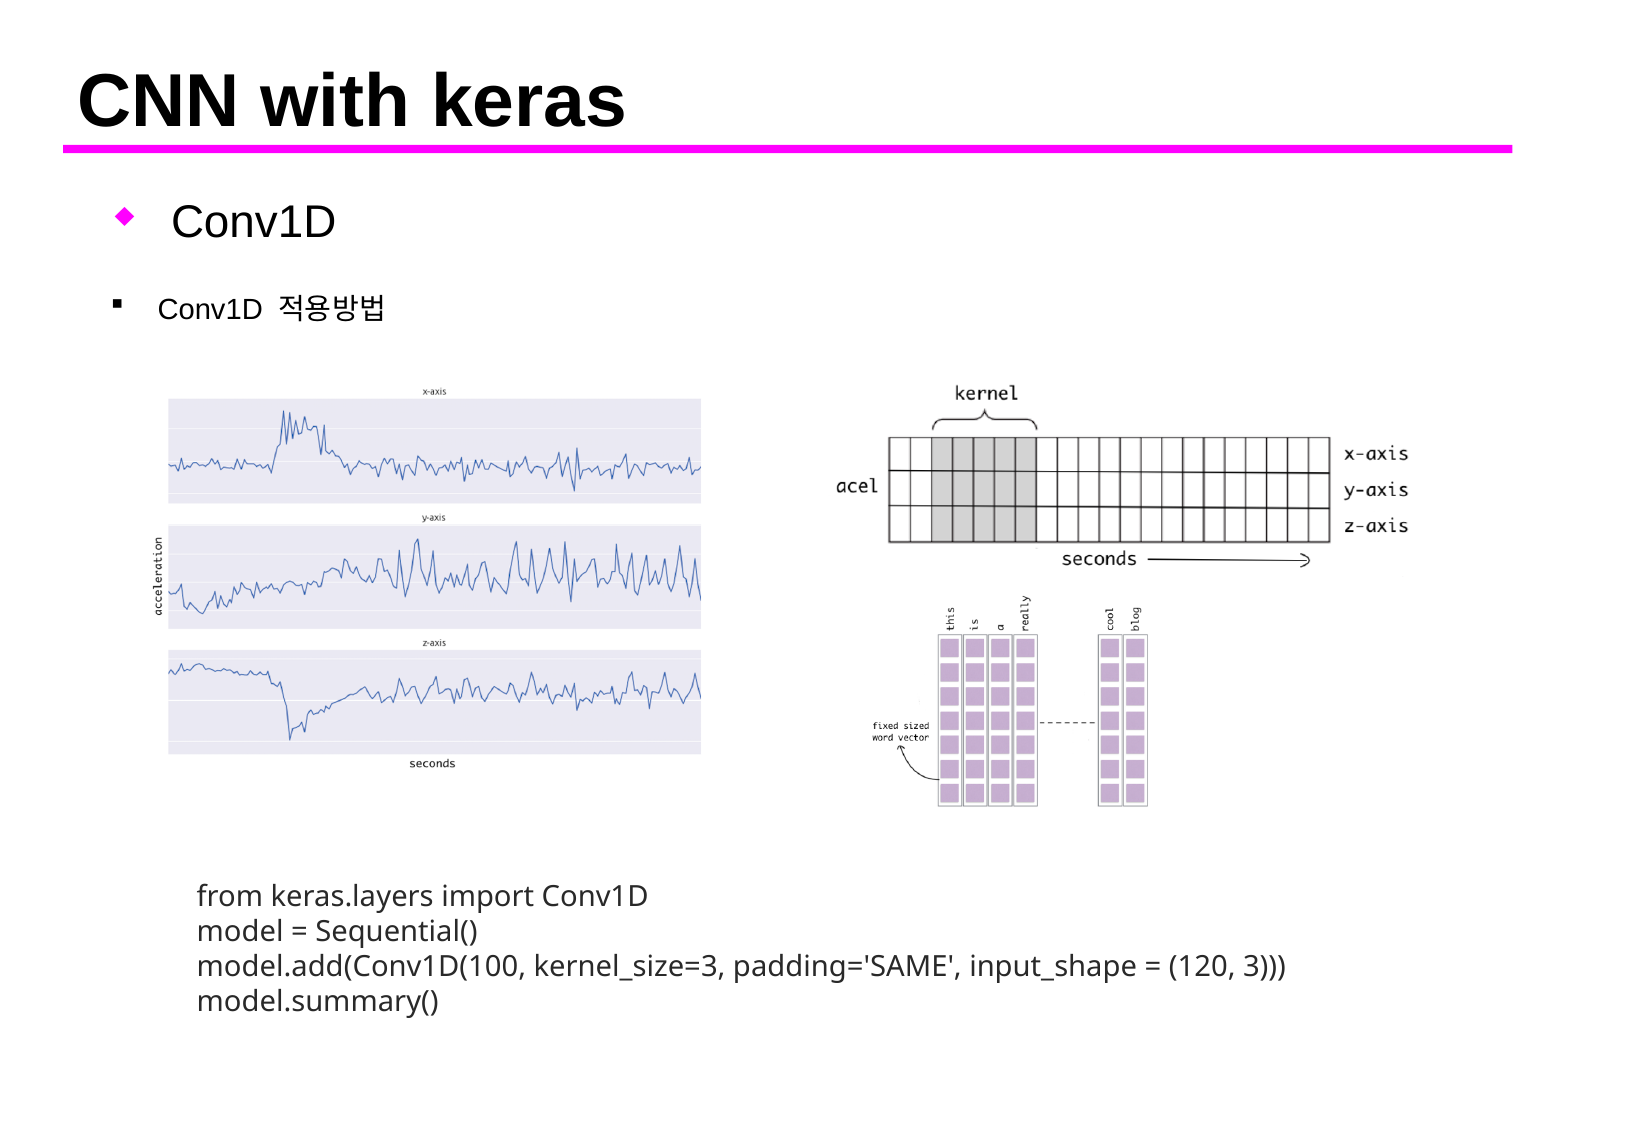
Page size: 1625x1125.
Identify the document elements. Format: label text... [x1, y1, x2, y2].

picture [150, 375, 704, 775]
list Conv1D [99, 172, 1510, 256]
title CNN with keras [62, 42, 1500, 149]
picture [833, 588, 1255, 815]
text_box Conv1D 적용방법 [95, 265, 1571, 333]
picture [804, 380, 1456, 577]
text_box from keras.layers import Conv1D model = Sequential() model.add(Conv1D(100, kernel_size=3, padding='SAME', input_shape = (120, 3))) model.summary() [181, 869, 1509, 1025]
